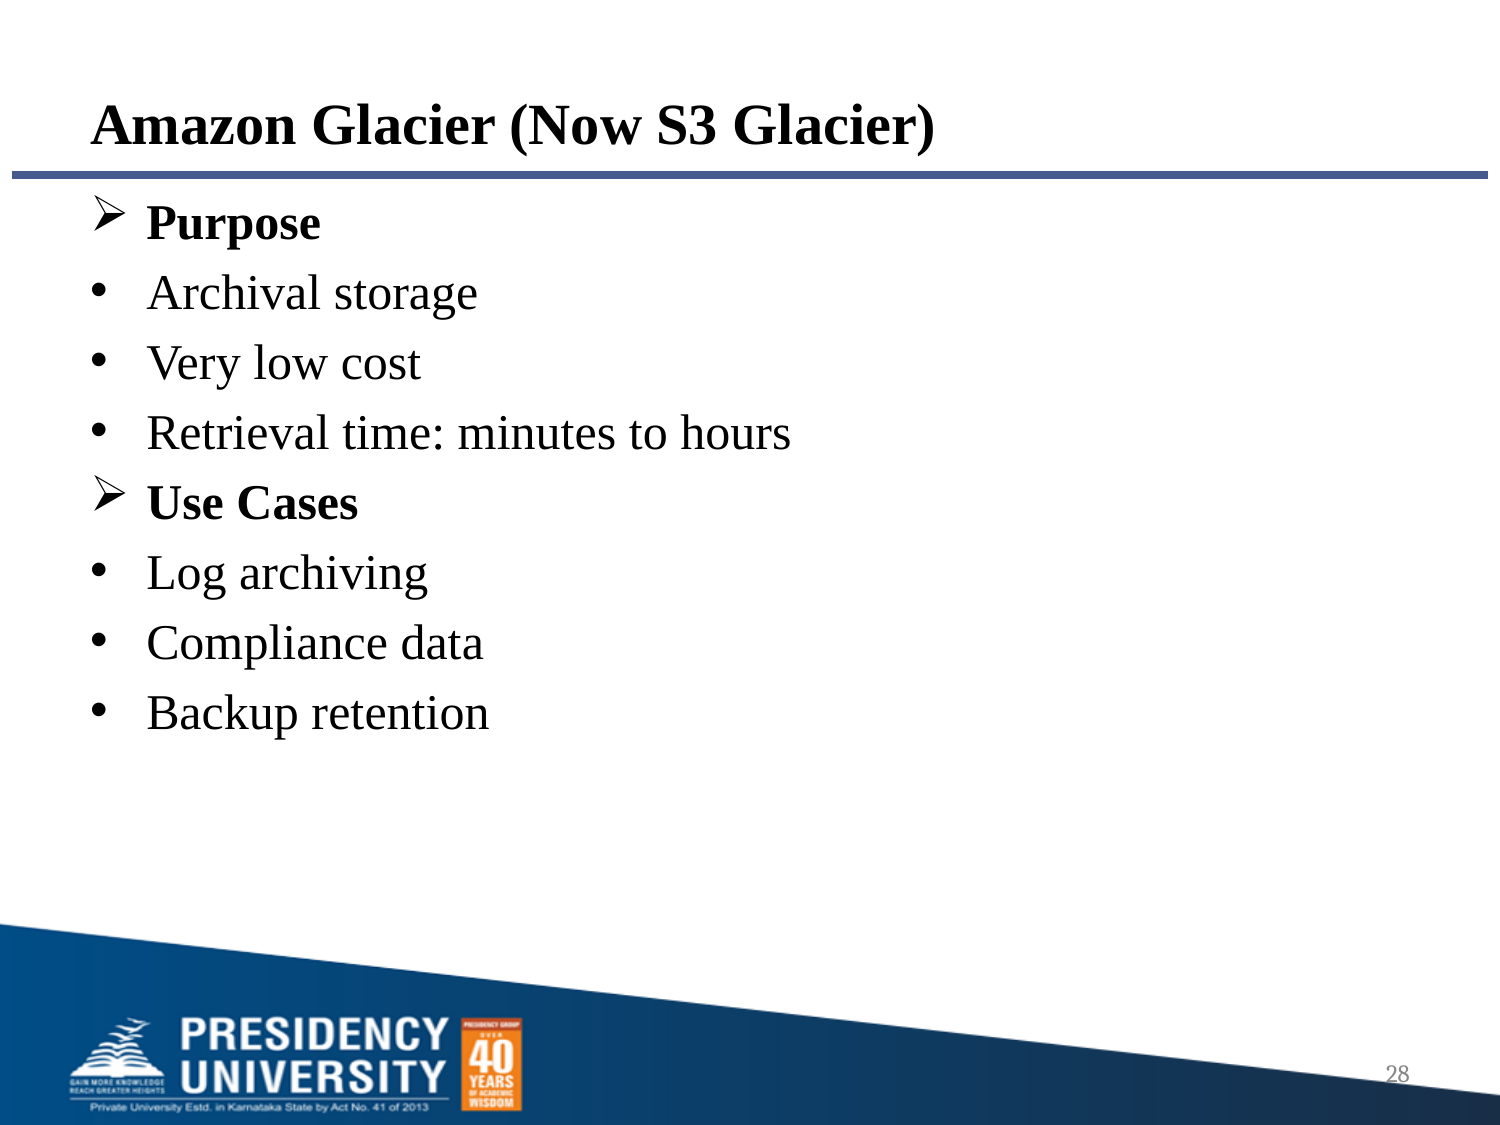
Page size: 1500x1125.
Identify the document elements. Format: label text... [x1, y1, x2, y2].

slide_number 28 [1074, 1042, 1425, 1103]
picture [0, 921, 1500, 1125]
title Amazon Glacier (Now S3 Glacier) [75, 116, 1425, 182]
list Purpose Archival storage Very low cost Retrieval time: minutes to hours Use Cases Log archiving Compliance data Backup retention [75, 182, 1425, 950]
